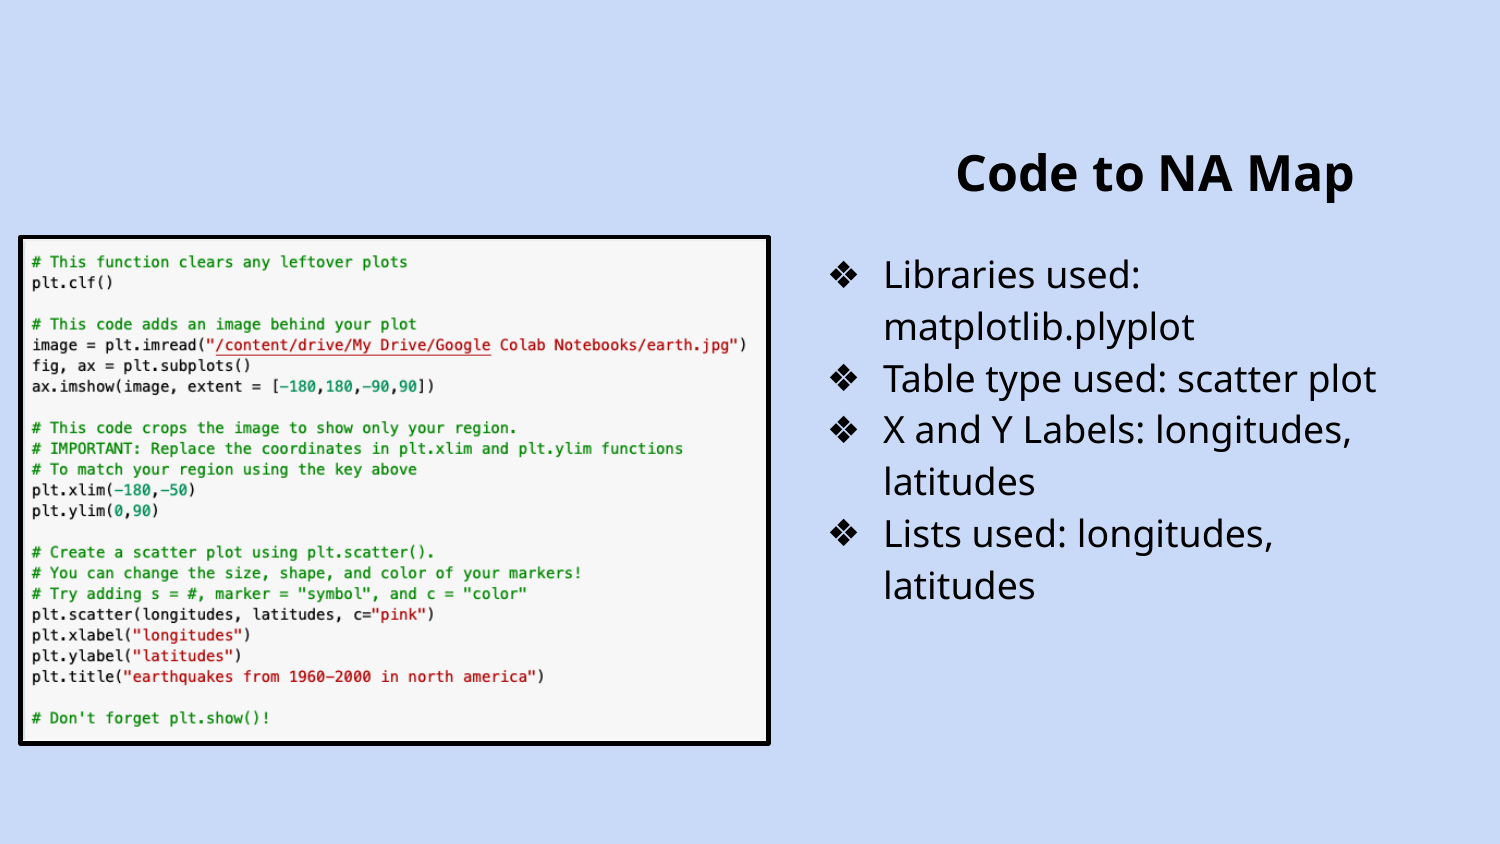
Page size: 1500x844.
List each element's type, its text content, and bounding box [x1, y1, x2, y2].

picture [22, 239, 767, 742]
list Libraries used: matplotlib.plyplot Table type used: scatter plot X and Y Labels: longitudes, latitudes Lists used: longitudes, latitudes [793, 229, 1401, 752]
title Code to NA Map [940, 92, 1401, 217]
